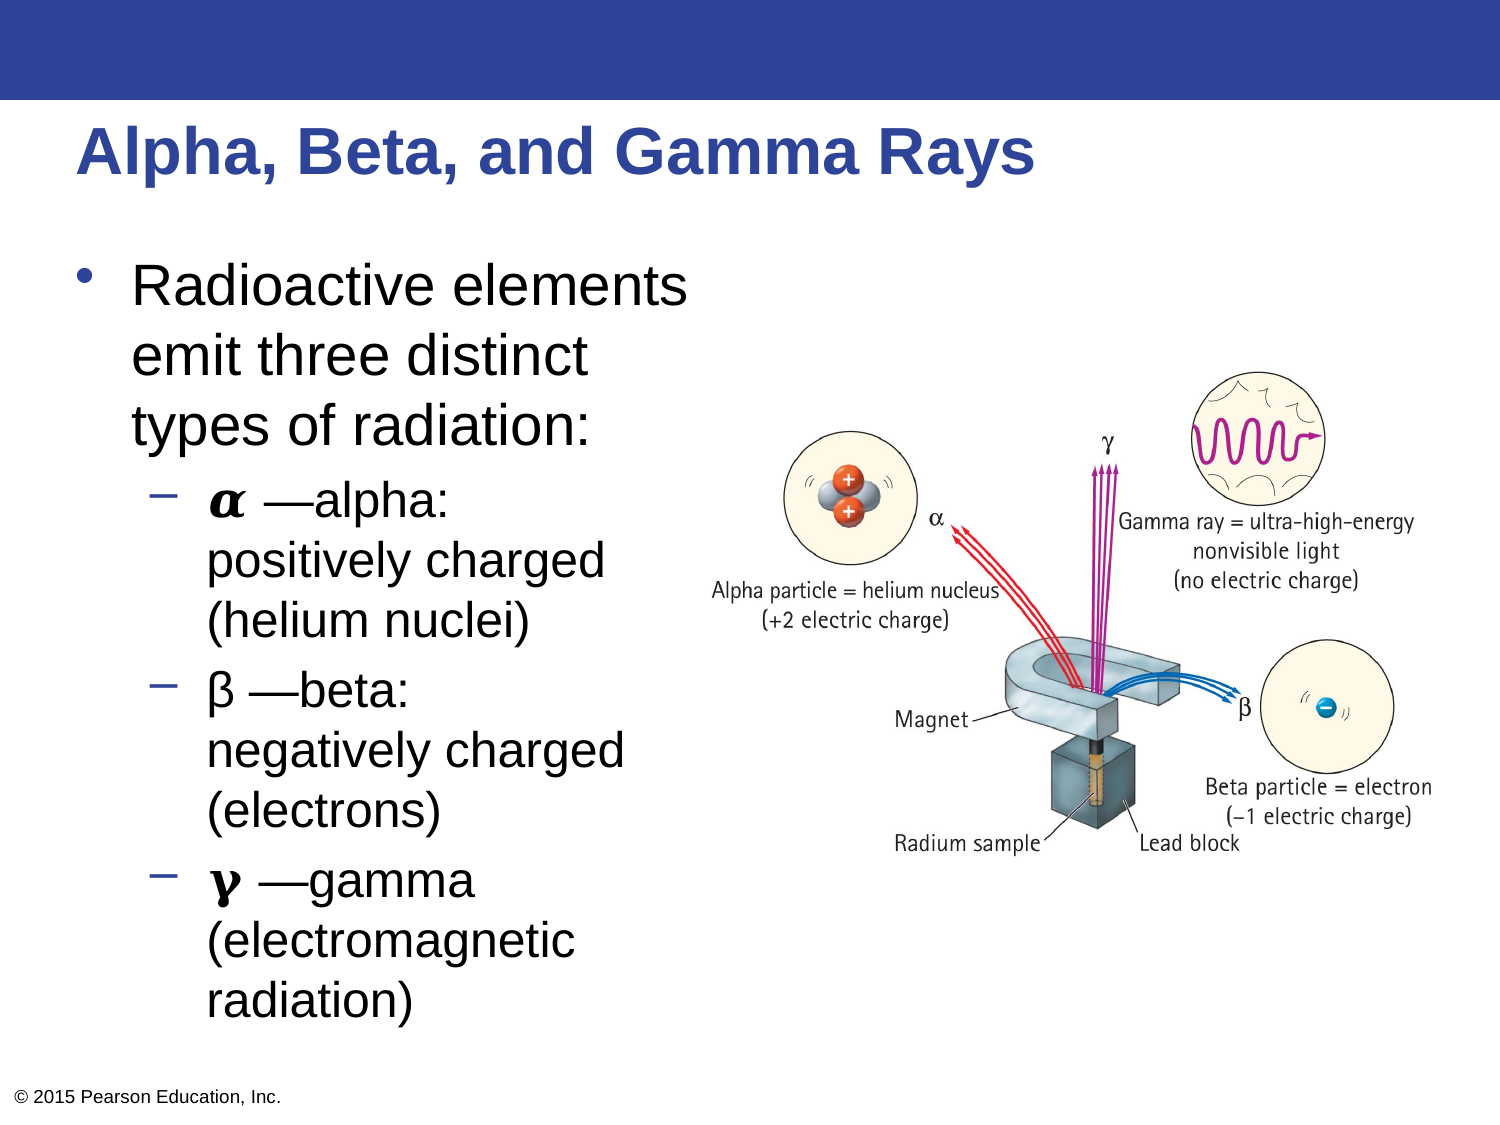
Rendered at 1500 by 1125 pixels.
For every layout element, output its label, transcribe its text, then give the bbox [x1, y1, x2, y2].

title Alpha, Beta, and Gamma Rays [0, 100, 1500, 196]
footer © 2015 Pearson Education, Inc. [14, 1084, 900, 1115]
picture [706, 366, 1436, 859]
list Radioactive elements emit three distinct types of radiation: 𝜶 —alpha: positively charged (helium nuclei) β —beta: negatively charged (electrons) 𝛄 —gamma (electromagnetic radiation) [59, 239, 750, 1078]
